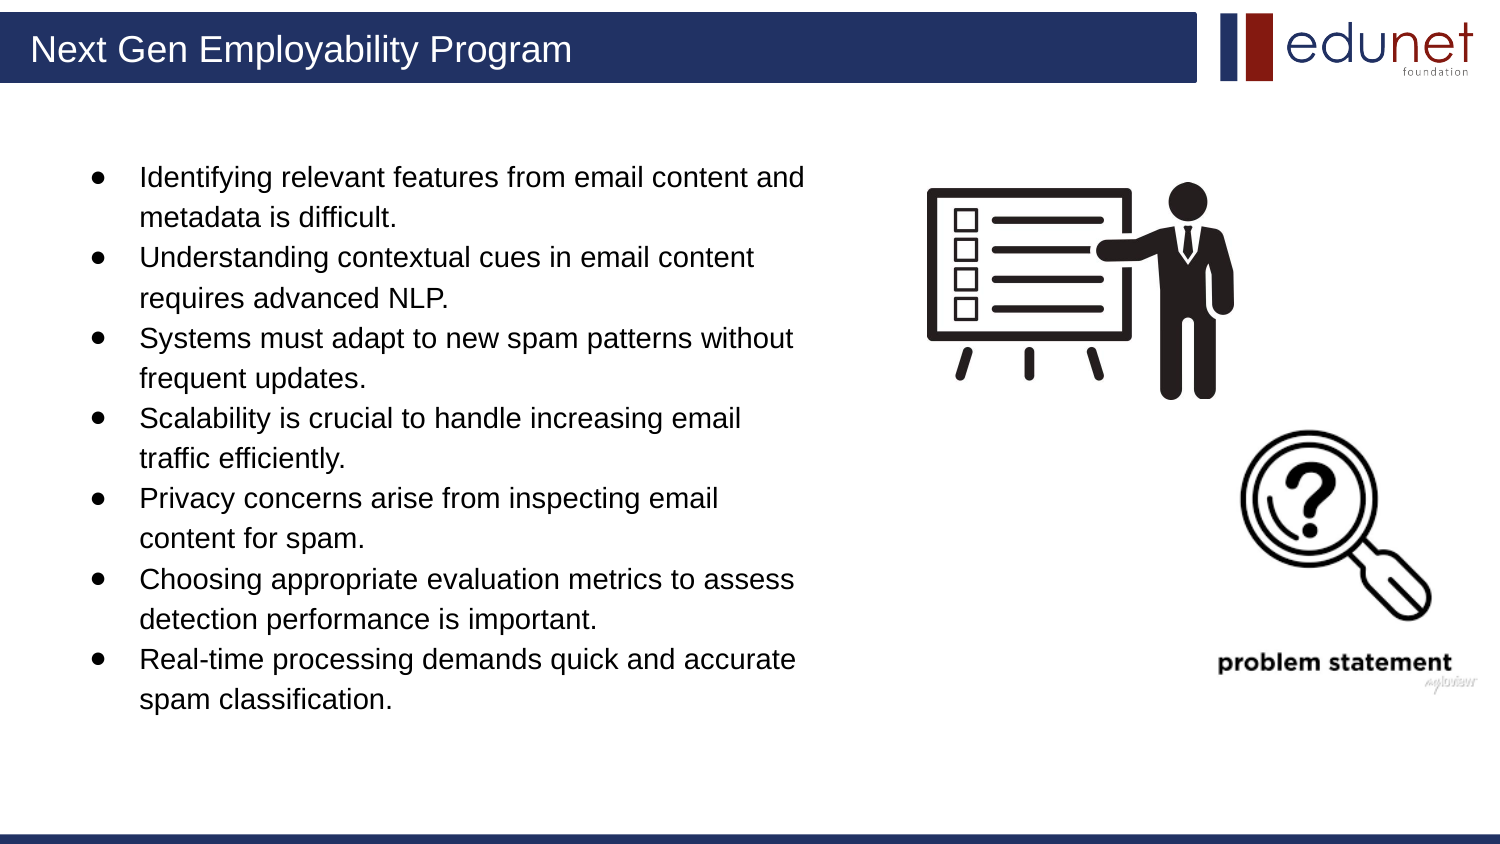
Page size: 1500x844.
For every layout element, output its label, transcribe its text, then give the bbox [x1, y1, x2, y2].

picture [1279, 14, 1482, 83]
picture [927, 182, 1483, 696]
list Identifying relevant features from email content and metadata is difficult. Understanding contextual cues in email content requires advanced NLP. Systems must adapt to new spam patterns without frequent updates. Scalability is crucial to handle increasing email traffic efficiently. Privacy concerns arise from inspecting email content for spam. Choosing appropriate evaluation metrics to assess detection performance is important. Real-time processing demands quick and accurate spam classification. [49, 138, 826, 763]
